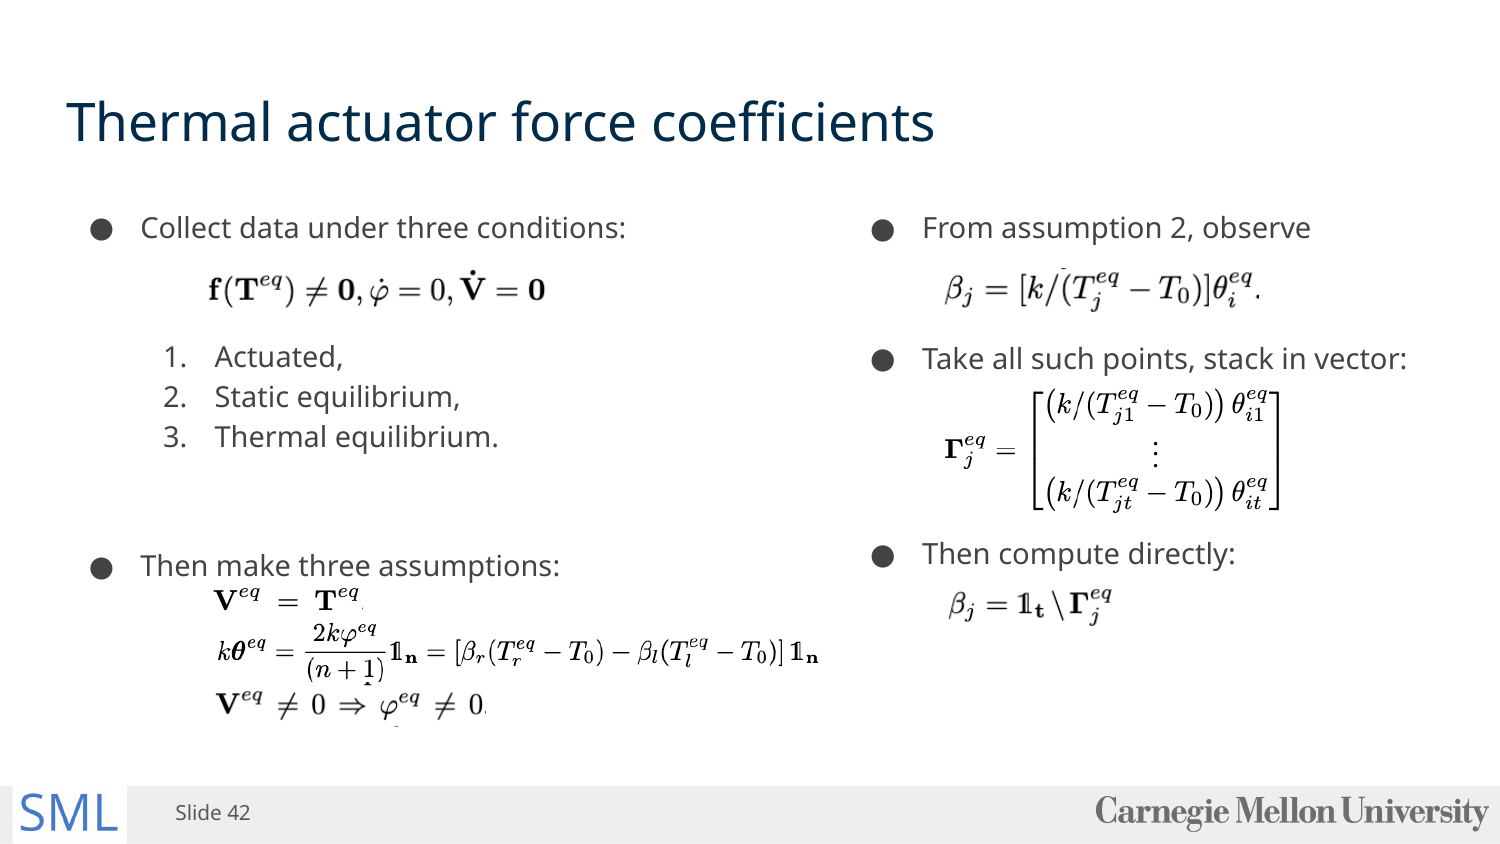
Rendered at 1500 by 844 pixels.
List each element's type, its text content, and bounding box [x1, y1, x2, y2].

slide_number Slide ‹#› [160, 750, 293, 844]
picture [941, 267, 1259, 313]
picture [941, 585, 1118, 630]
list Collect data under three conditions: Actuated, Static equilibrium, Thermal equilibrium. Then make three assumptions: [51, 189, 708, 750]
picture [212, 583, 830, 727]
title Thermal actuator force coefficients [51, 72, 1449, 167]
picture [941, 384, 1282, 514]
picture [1096, 796, 1489, 832]
list From assumption 2, observe Take all such points, stack in vector: Then compute directly: [832, 189, 1449, 750]
picture [203, 267, 555, 313]
picture [12, 782, 127, 844]
